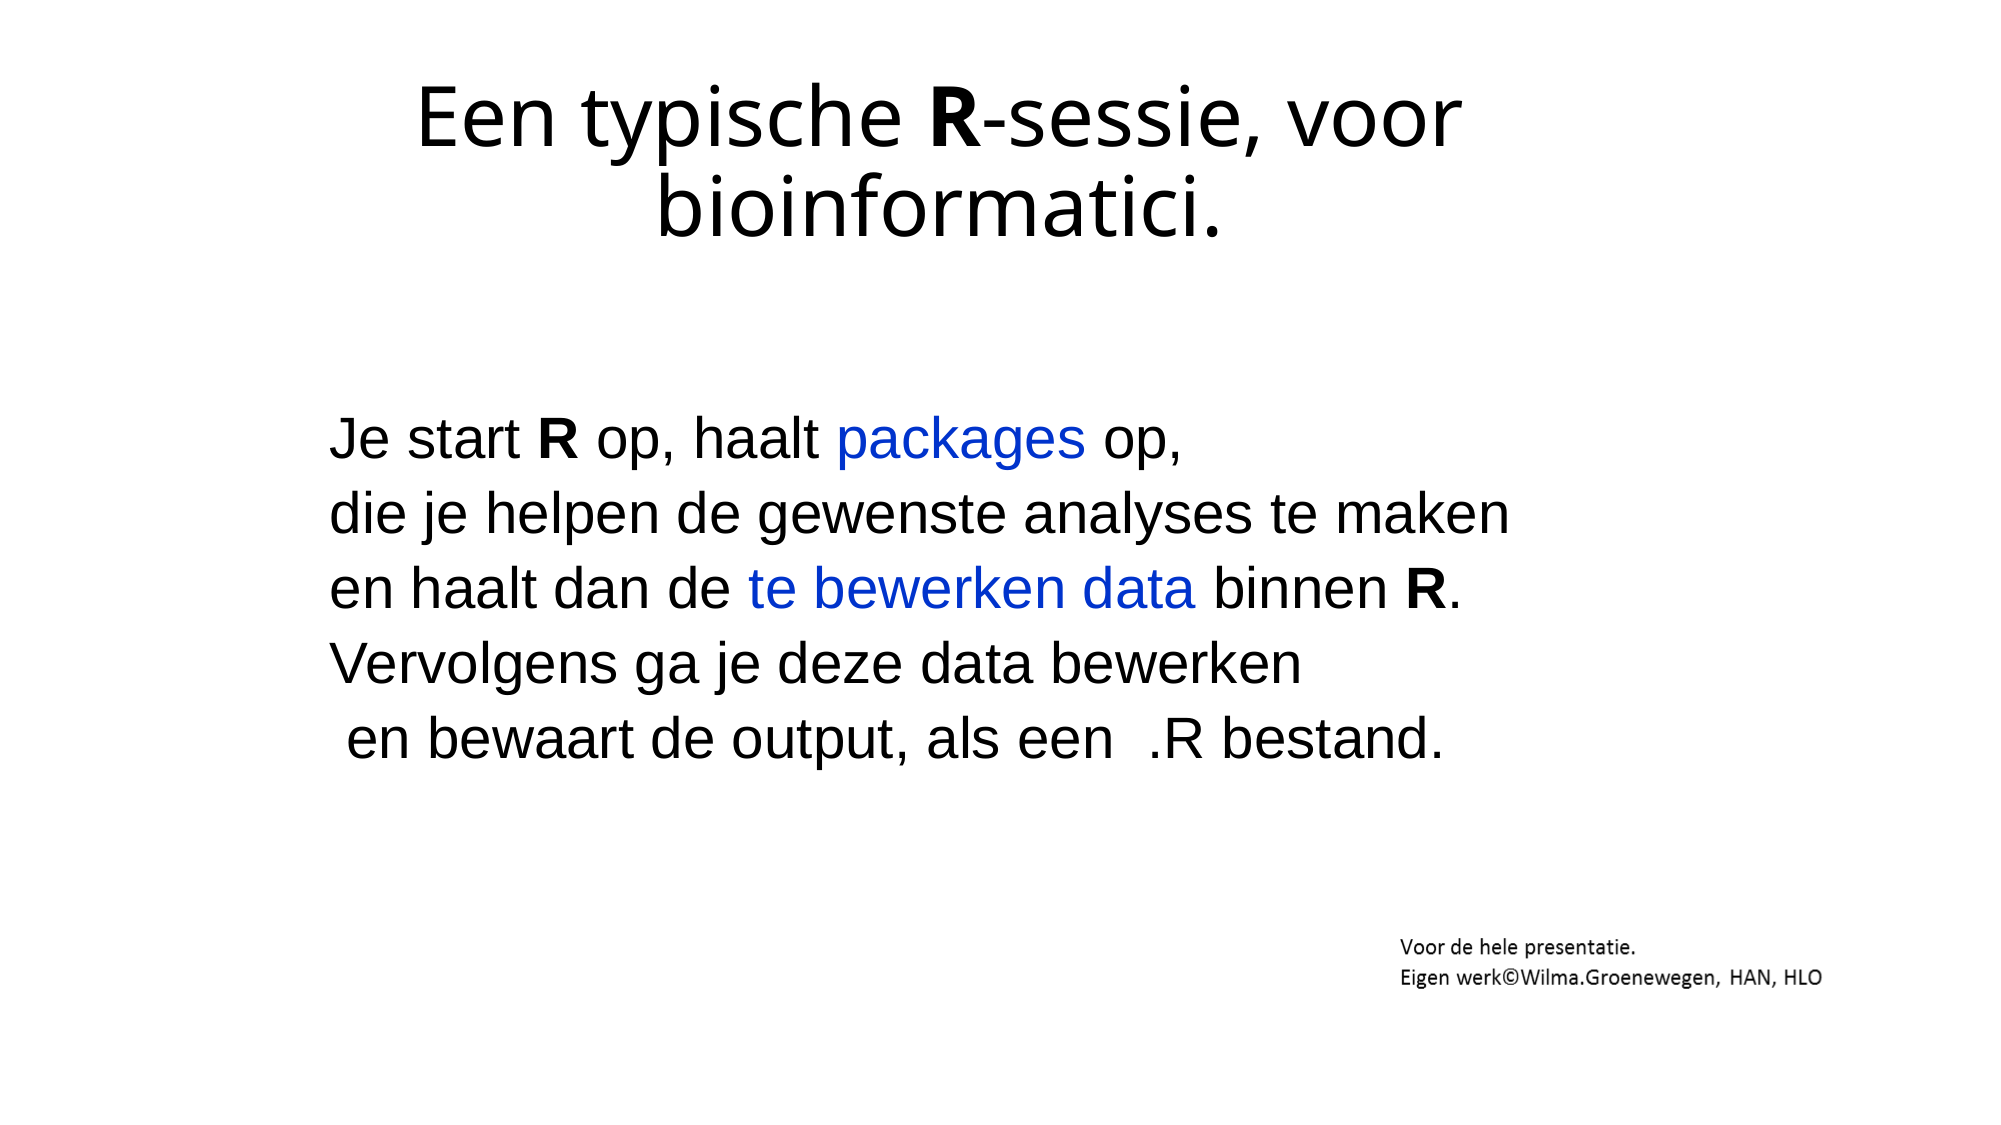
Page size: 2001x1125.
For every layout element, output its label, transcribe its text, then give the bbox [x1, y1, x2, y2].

text_box Je start R op, haalt packages op, die je helpen de gewenste analyses te maken en haalt dan de te bewerken data binnen R. Vervolgens ga je deze data bewerken en bewaart de output, als een .R bestand. [315, 388, 1671, 906]
picture [1385, 925, 2000, 1006]
title Een typische R-sessie, voor bioinformatici. [189, 163, 1690, 262]
